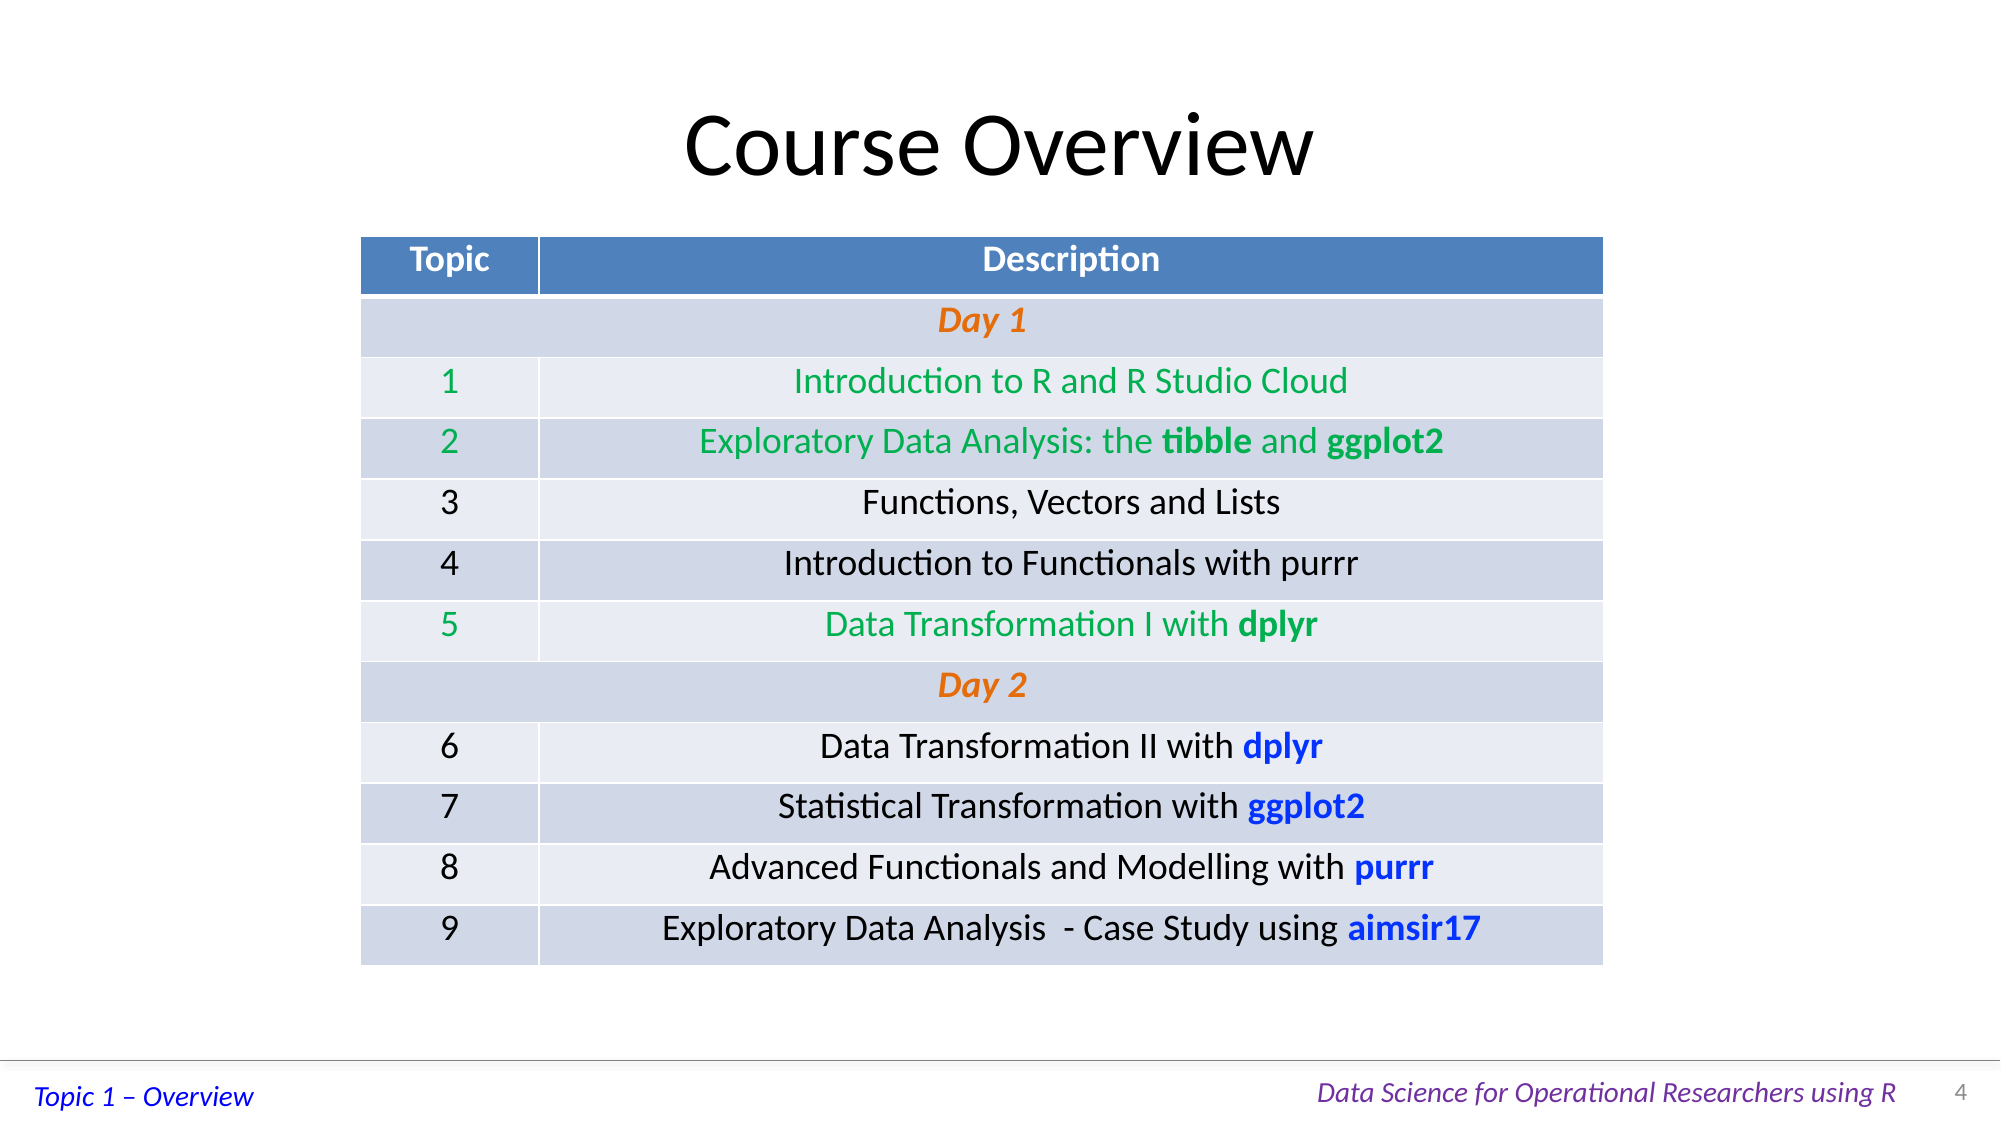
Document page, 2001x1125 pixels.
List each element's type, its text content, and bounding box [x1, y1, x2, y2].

table_cell Advanced Functionals and Modelling with purrr [540, 845, 1603, 904]
table_cell Exploratory Data Analysis: the tibble and ggplot2 [540, 419, 1603, 478]
table_cell Day 2 [361, 662, 1603, 722]
table_cell Data Transformation II with dplyr [540, 723, 1603, 782]
table_cell Data Transformation I with dplyr [540, 602, 1603, 661]
table_cell Introduction to Functionals with purrr [540, 541, 1603, 600]
table_cell Statistical Transformation with ggplot2 [540, 784, 1603, 843]
table_cell 7 [361, 784, 538, 843]
slide_number 4 [1899, 1060, 1983, 1120]
table_header Topic [361, 237, 538, 294]
table_cell 1 [361, 358, 538, 417]
table_cell 3 [361, 480, 538, 539]
title Course Overview [99, 45, 1900, 233]
table_cell 5 [361, 602, 538, 661]
table_cell Day 1 [361, 299, 1603, 357]
table_cell 9 [361, 906, 538, 965]
table_cell Functions, Vectors and Lists [540, 480, 1603, 539]
table_cell 8 [361, 845, 538, 904]
table_cell 4 [361, 541, 538, 600]
table_cell 6 [361, 723, 538, 782]
table_header Description [540, 237, 1603, 294]
table_cell 2 [361, 419, 538, 478]
table_cell Exploratory Data Analysis - Case Study using aimsir17 [540, 906, 1603, 965]
table_cell Introduction to R and R Studio Cloud [540, 358, 1603, 417]
